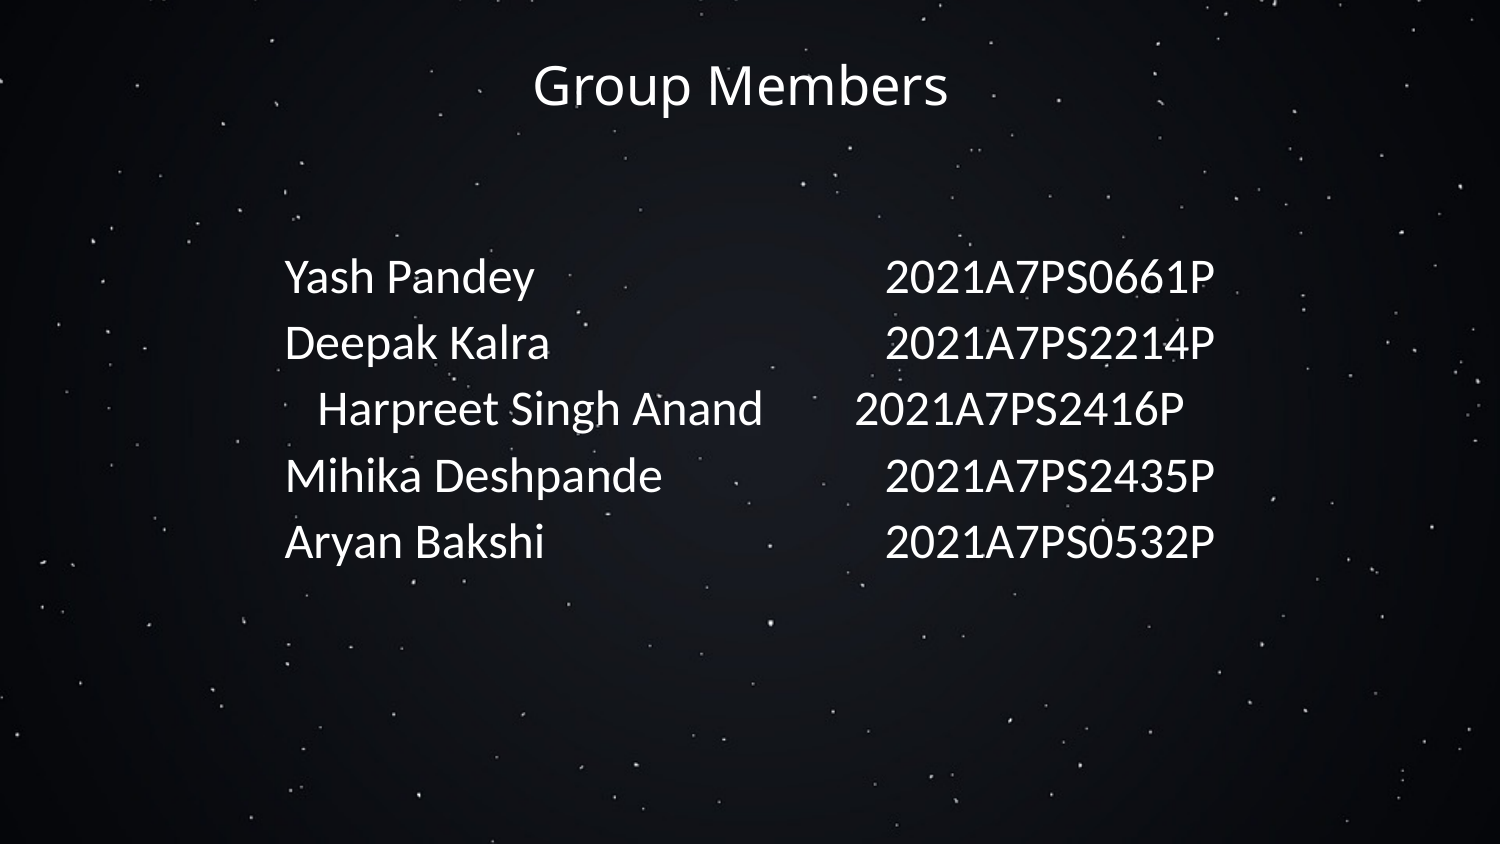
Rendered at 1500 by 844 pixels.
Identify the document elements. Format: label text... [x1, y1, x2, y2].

title Group Members [65, 7, 1418, 159]
picture [0, 0, 1500, 844]
subtitle Yash Pandey 2021A7PS0661P Deepak Kalra 2021A7PS2214P Harpreet Singh Anand 2021A7PS2416P Mihika Deshpande 2021A7PS2435P Aryan Bakshi 2021A7PS0532P [51, 159, 1449, 719]
